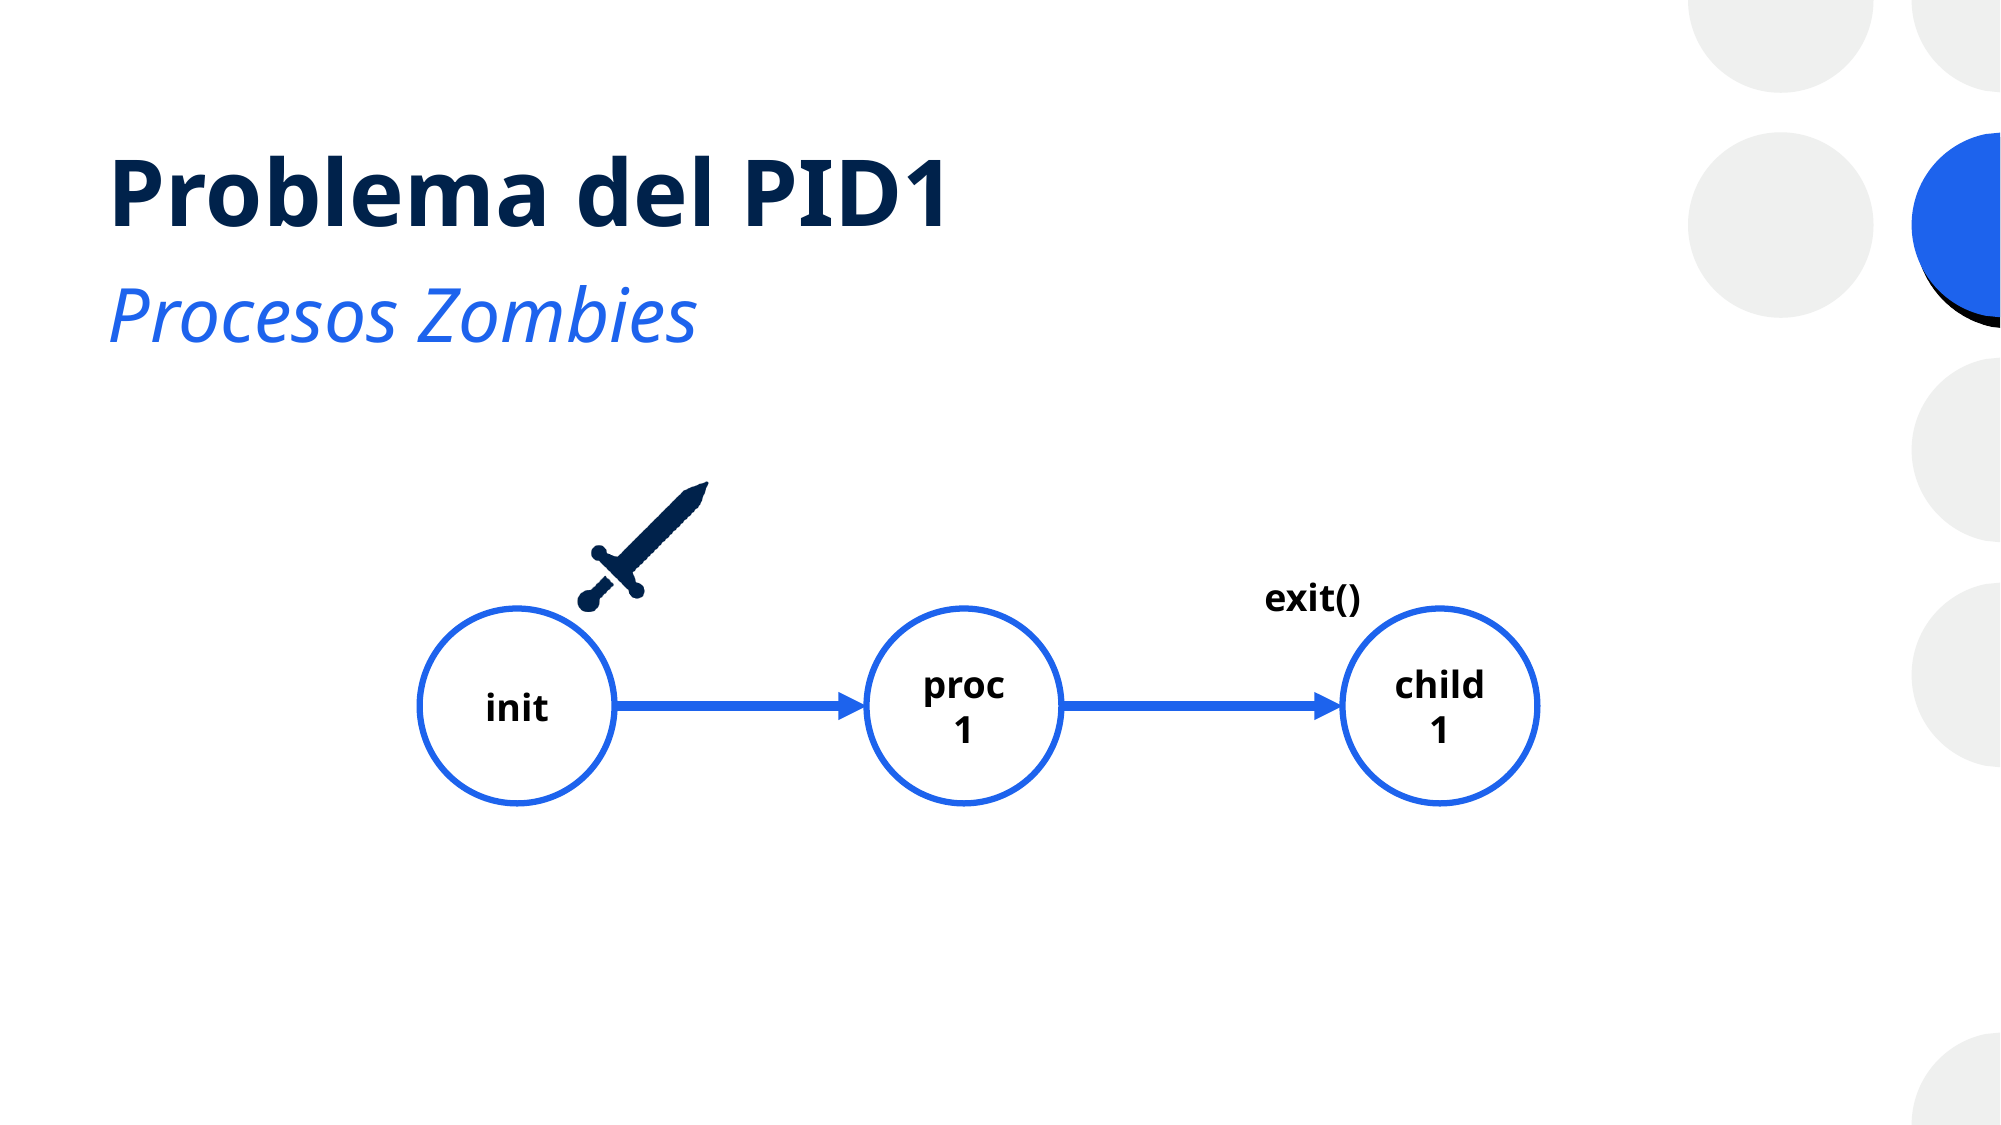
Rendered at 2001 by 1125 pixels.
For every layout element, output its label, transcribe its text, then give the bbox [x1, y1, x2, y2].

text_box exit() [1249, 566, 1538, 627]
text_box init [419, 608, 615, 804]
text_box child1 [1342, 627, 1538, 804]
subtitle Procesos Zombies [92, 260, 1297, 358]
text_box proc 1 [866, 608, 1062, 804]
picture [566, 472, 717, 623]
title Problema del PID1 [92, 126, 1514, 254]
